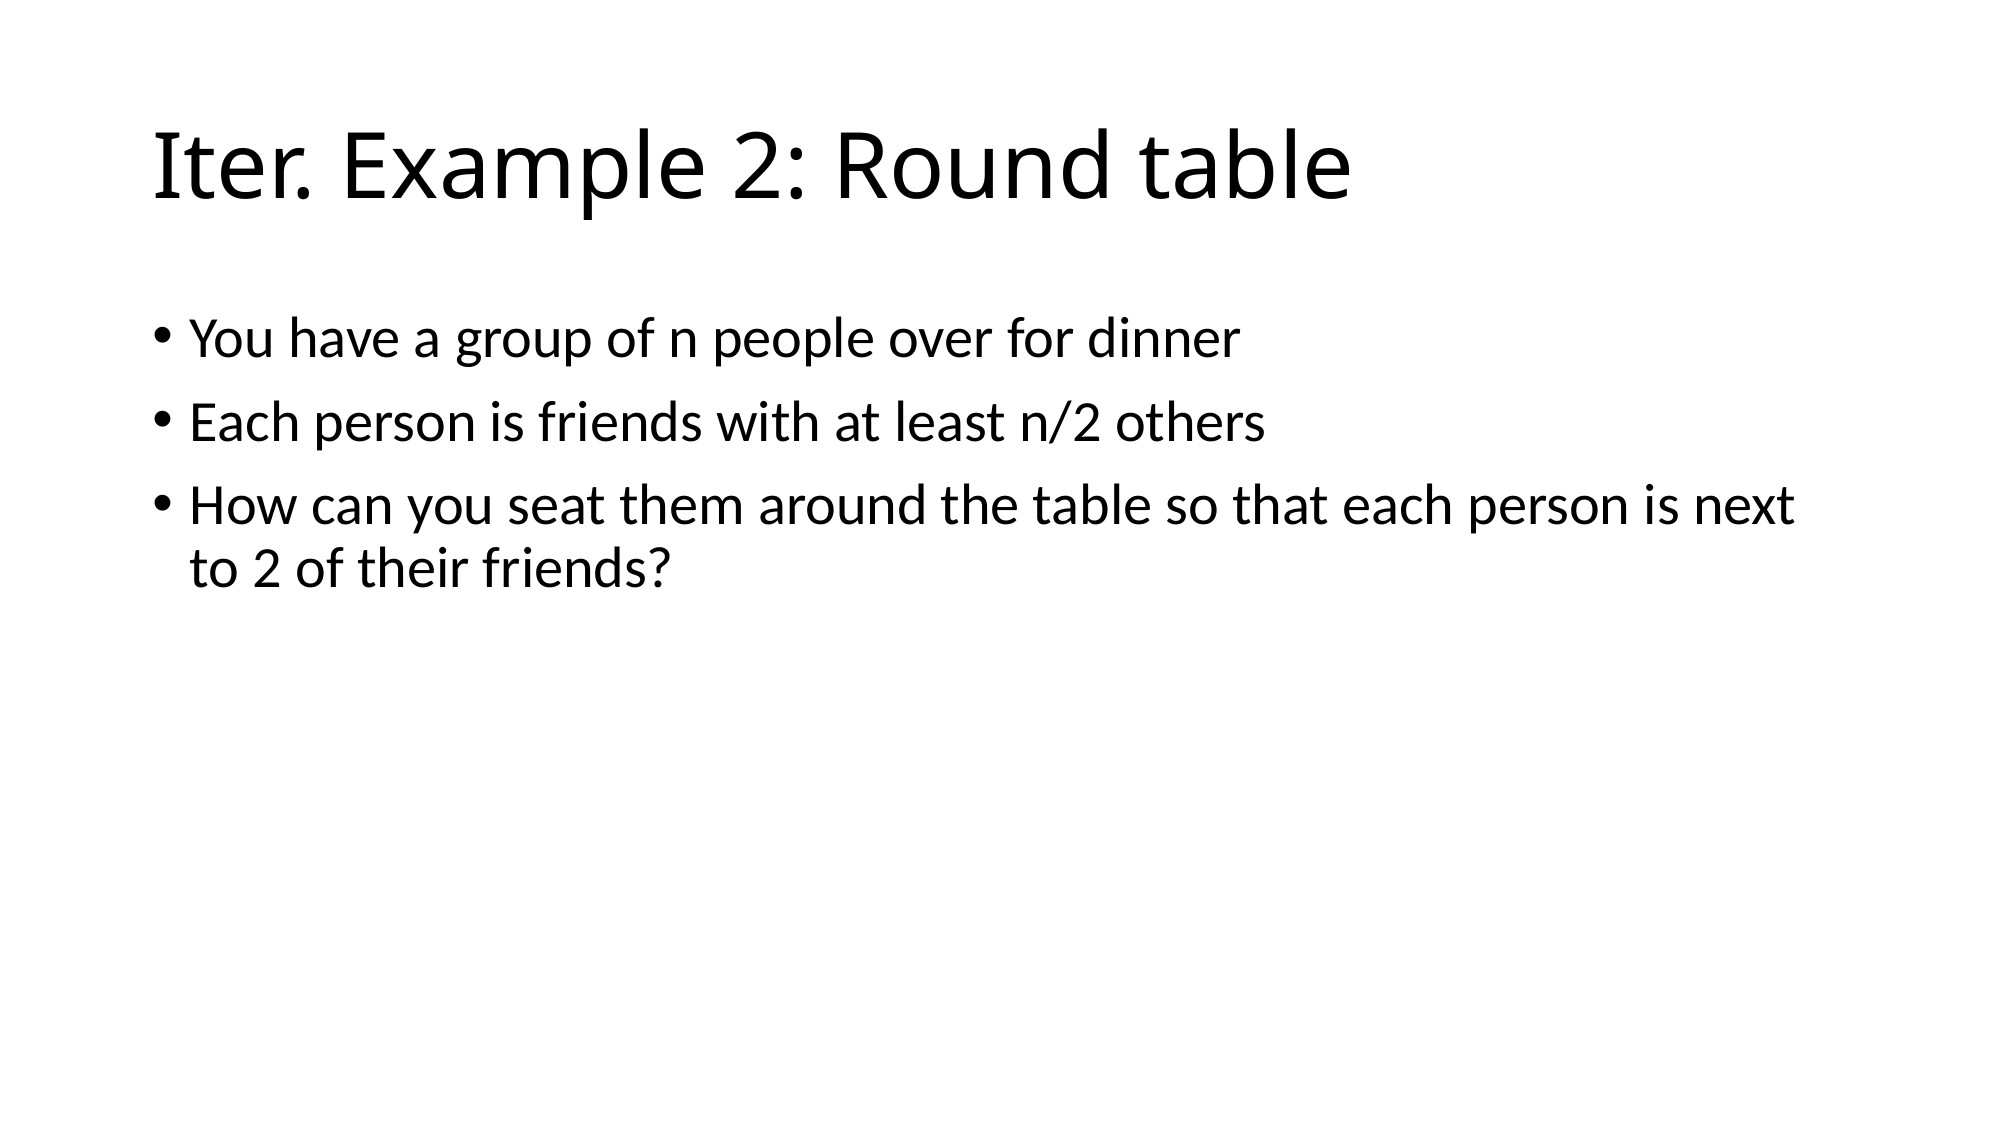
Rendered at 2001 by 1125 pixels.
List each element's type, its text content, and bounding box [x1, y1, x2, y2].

list You have a group of n people over for dinner Each person is friends with at least n/2 others How can you seat them around the table so that each person is next to 2 of their friends? [137, 299, 1863, 1014]
title Iter. Example 2: Round table [137, 59, 1863, 278]
